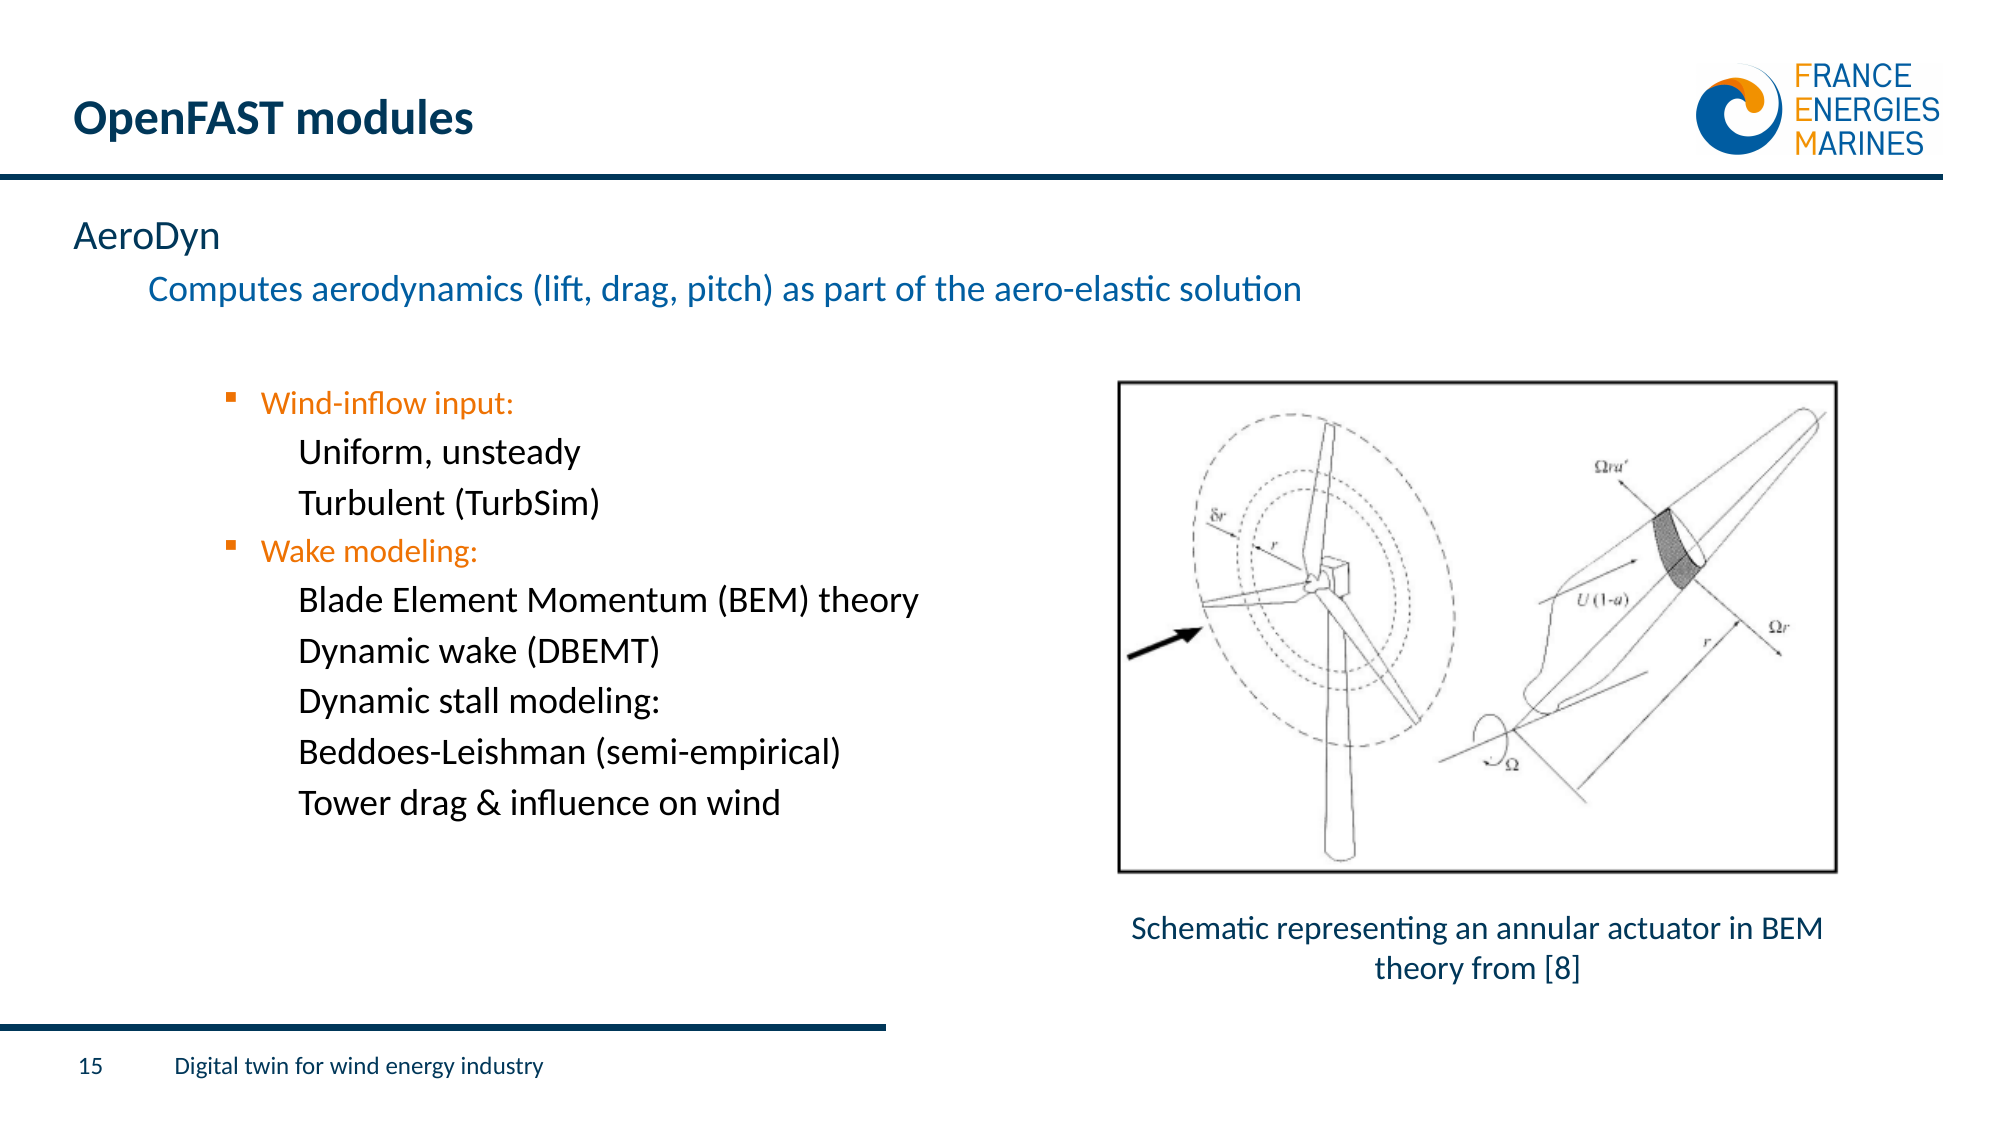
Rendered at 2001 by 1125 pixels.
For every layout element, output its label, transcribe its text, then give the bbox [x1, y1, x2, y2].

picture [1696, 63, 1943, 155]
text_box Schematic representing an annular actuator in BEM theory from [8] [1110, 899, 1846, 994]
footer Digital twin for wind energy industry [159, 1042, 878, 1103]
picture [1110, 362, 1846, 882]
title OpenFAST modules [58, 60, 1649, 177]
slide_number 15 [63, 1042, 142, 1103]
list AeroDyn Computes aerodynamics (lift, drag, pitch) as part of the aero-elastic solution Wind-inflow input: Uniform, unsteady Turbulent (TurbSim) Wake modeling: Blade Element Momentum (BEM) theory Dynamic wake (DBEMT) Dynamic stall modeling: Beddoes-Leishman (semi-empirical) Tower drag & influence on wind [58, 206, 1943, 1014]
